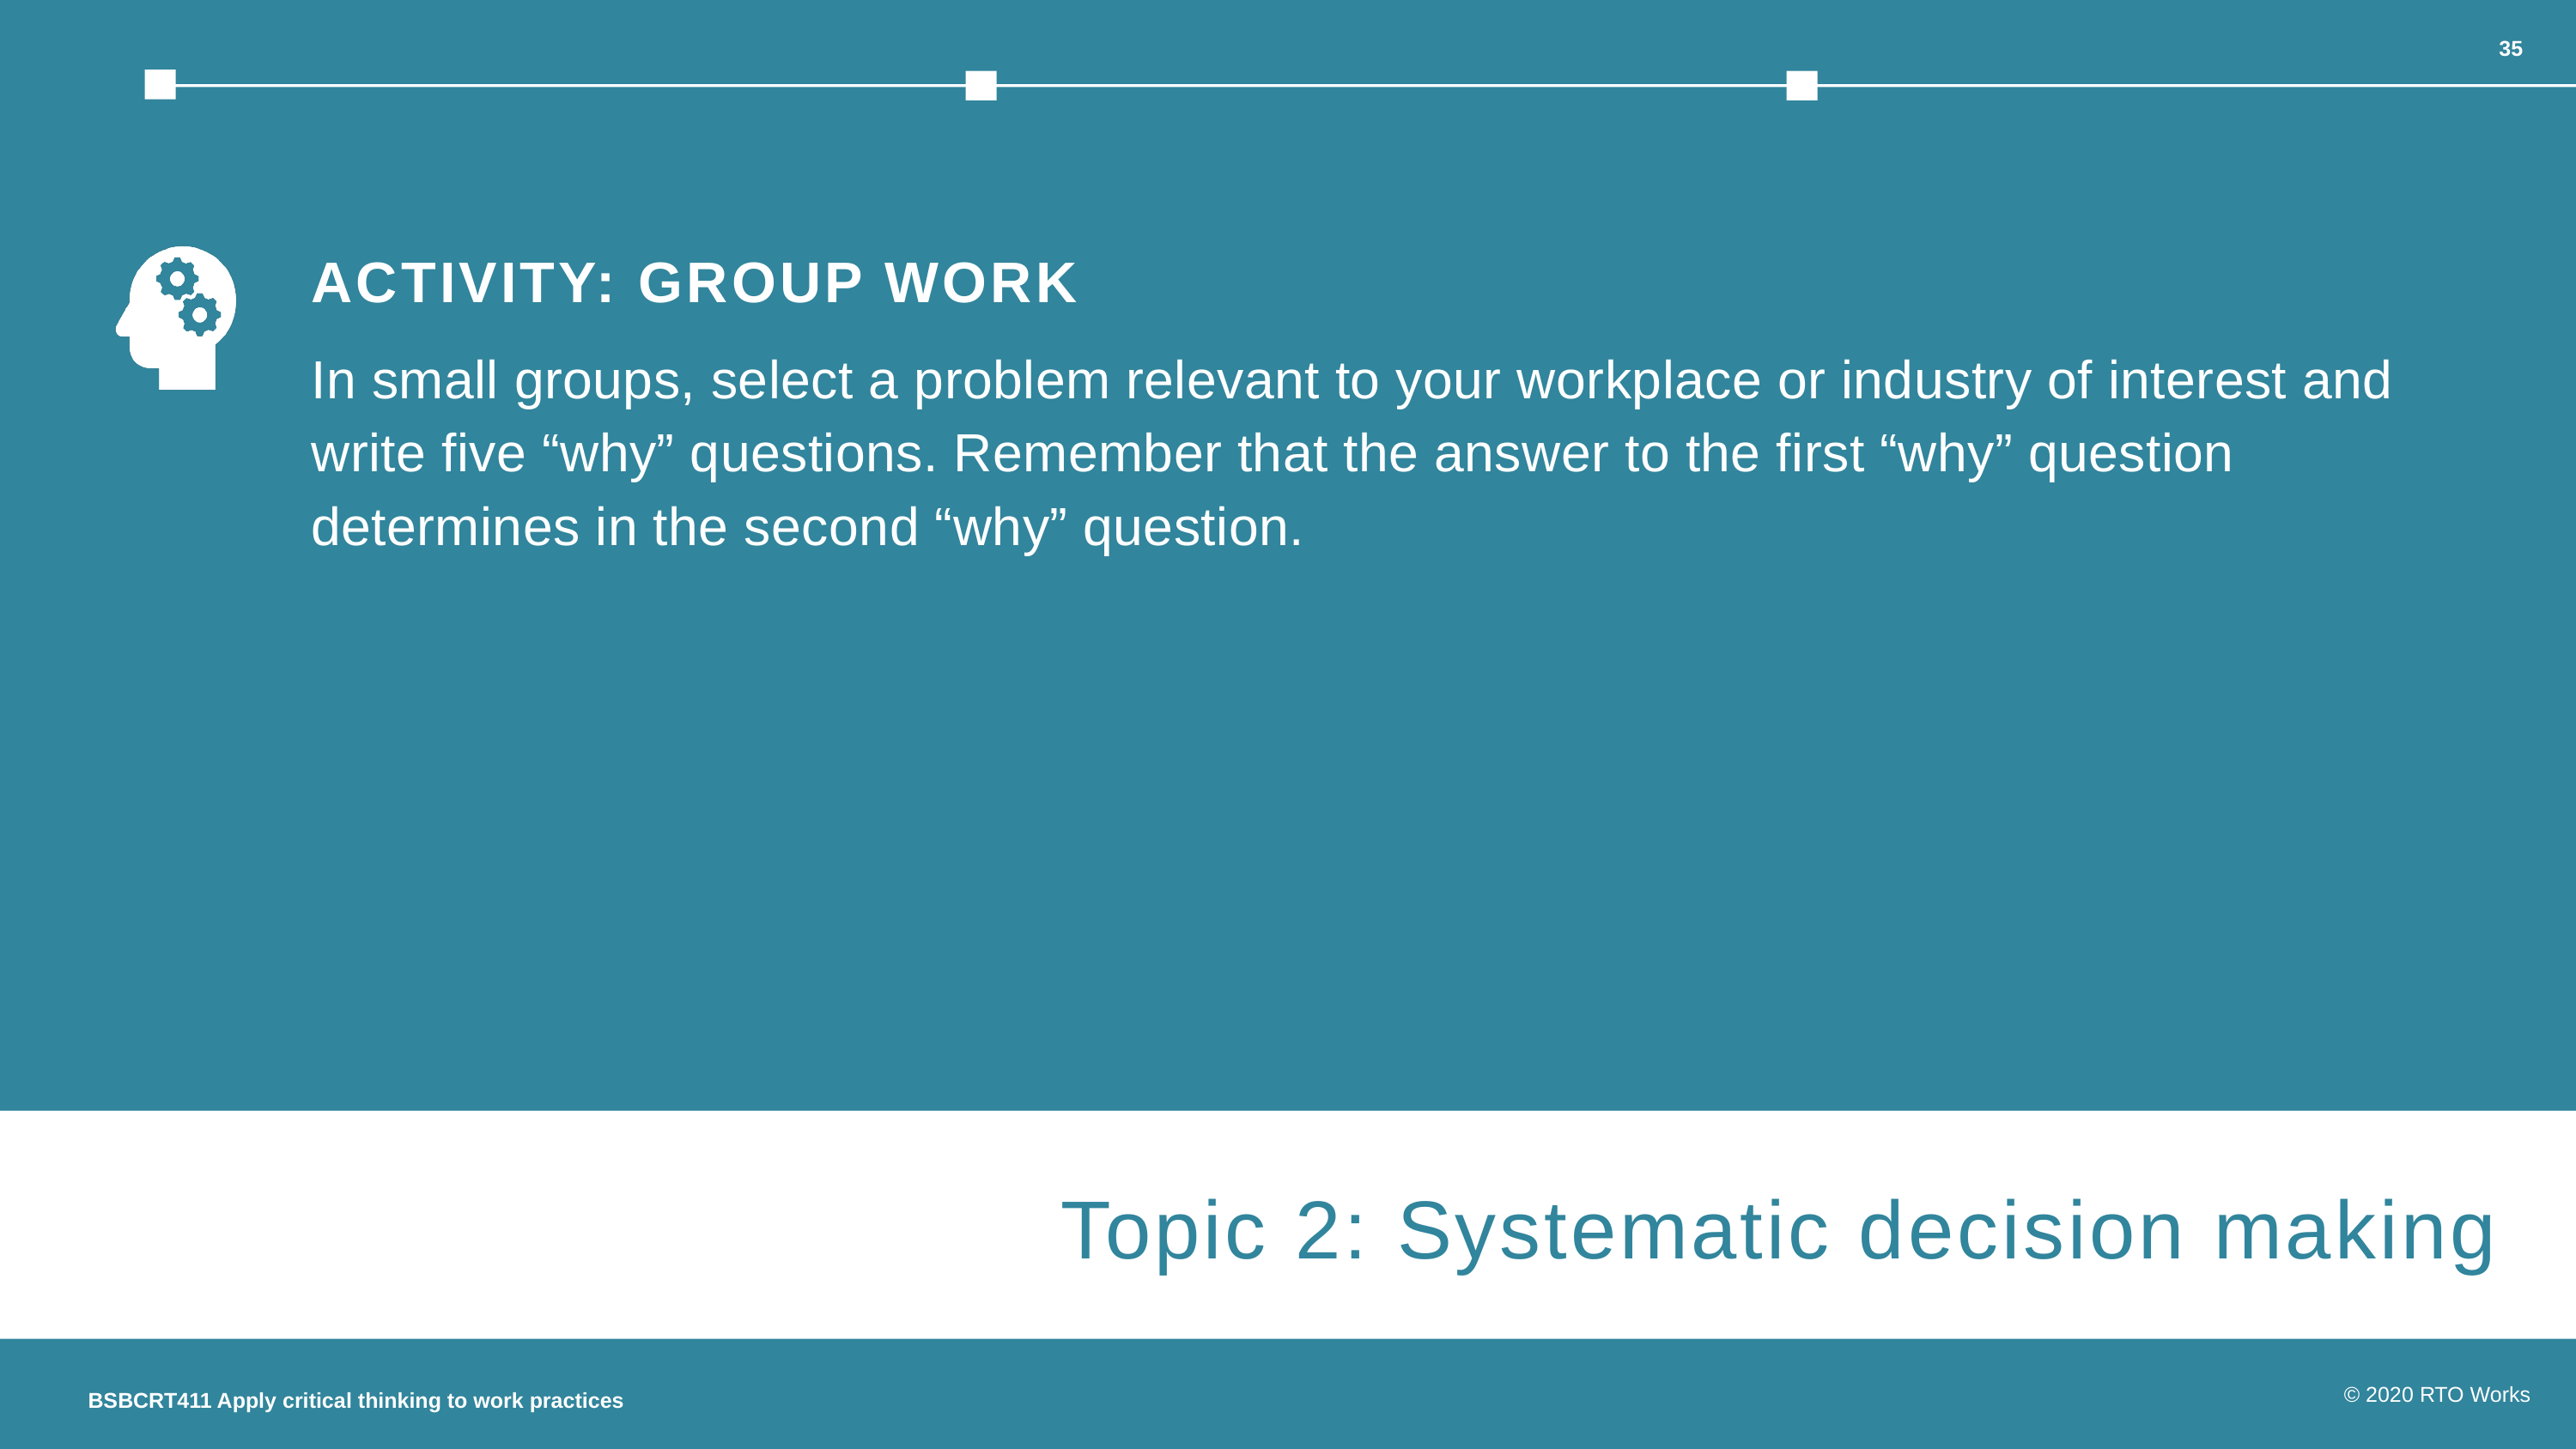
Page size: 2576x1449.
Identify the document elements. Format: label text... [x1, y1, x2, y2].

text_box 35 [2468, 22, 2537, 67]
text_box © 2020 RTO Works [2136, 1367, 2544, 1420]
text_box ACTIVITY: GROUP WORK In small groups, select a problem relevant to your workplace or industry of interest and write five “why” questions. Remember that the answer to the first “why” question determines in the second “why” question. [311, 236, 2415, 556]
footer BSBCRT411 Apply critical thinking to work practices [75, 1367, 923, 1431]
text_box [0, 1110, 2576, 1339]
picture [90, 235, 261, 407]
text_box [144, 69, 2576, 101]
text_box Topic 2: Systematic decision making [139, 1172, 2499, 1276]
